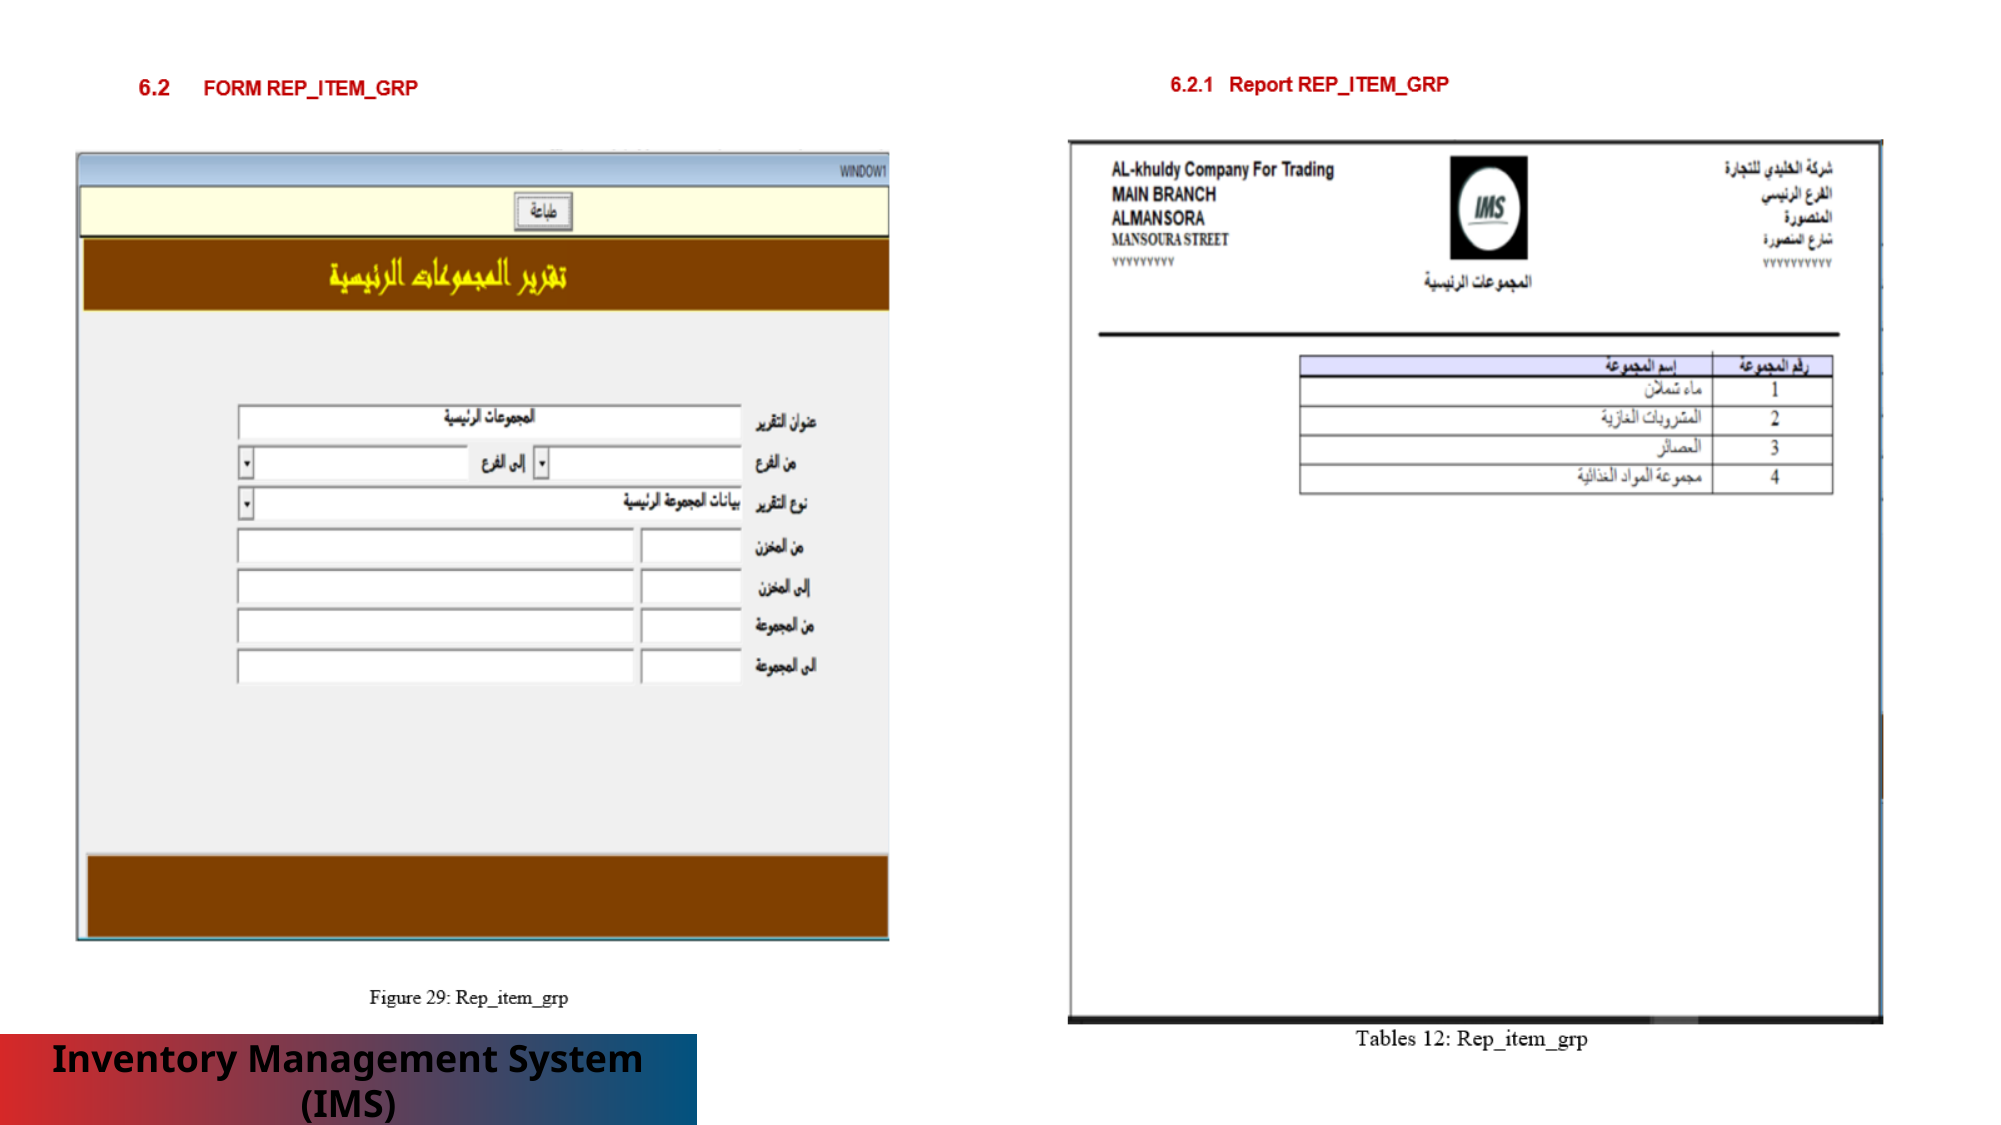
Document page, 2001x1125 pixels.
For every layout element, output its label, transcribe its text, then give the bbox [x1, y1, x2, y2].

picture [1063, 68, 1891, 1057]
text_box Inventory Management System (IMS) [0, 1034, 698, 1125]
picture [68, 68, 912, 1019]
